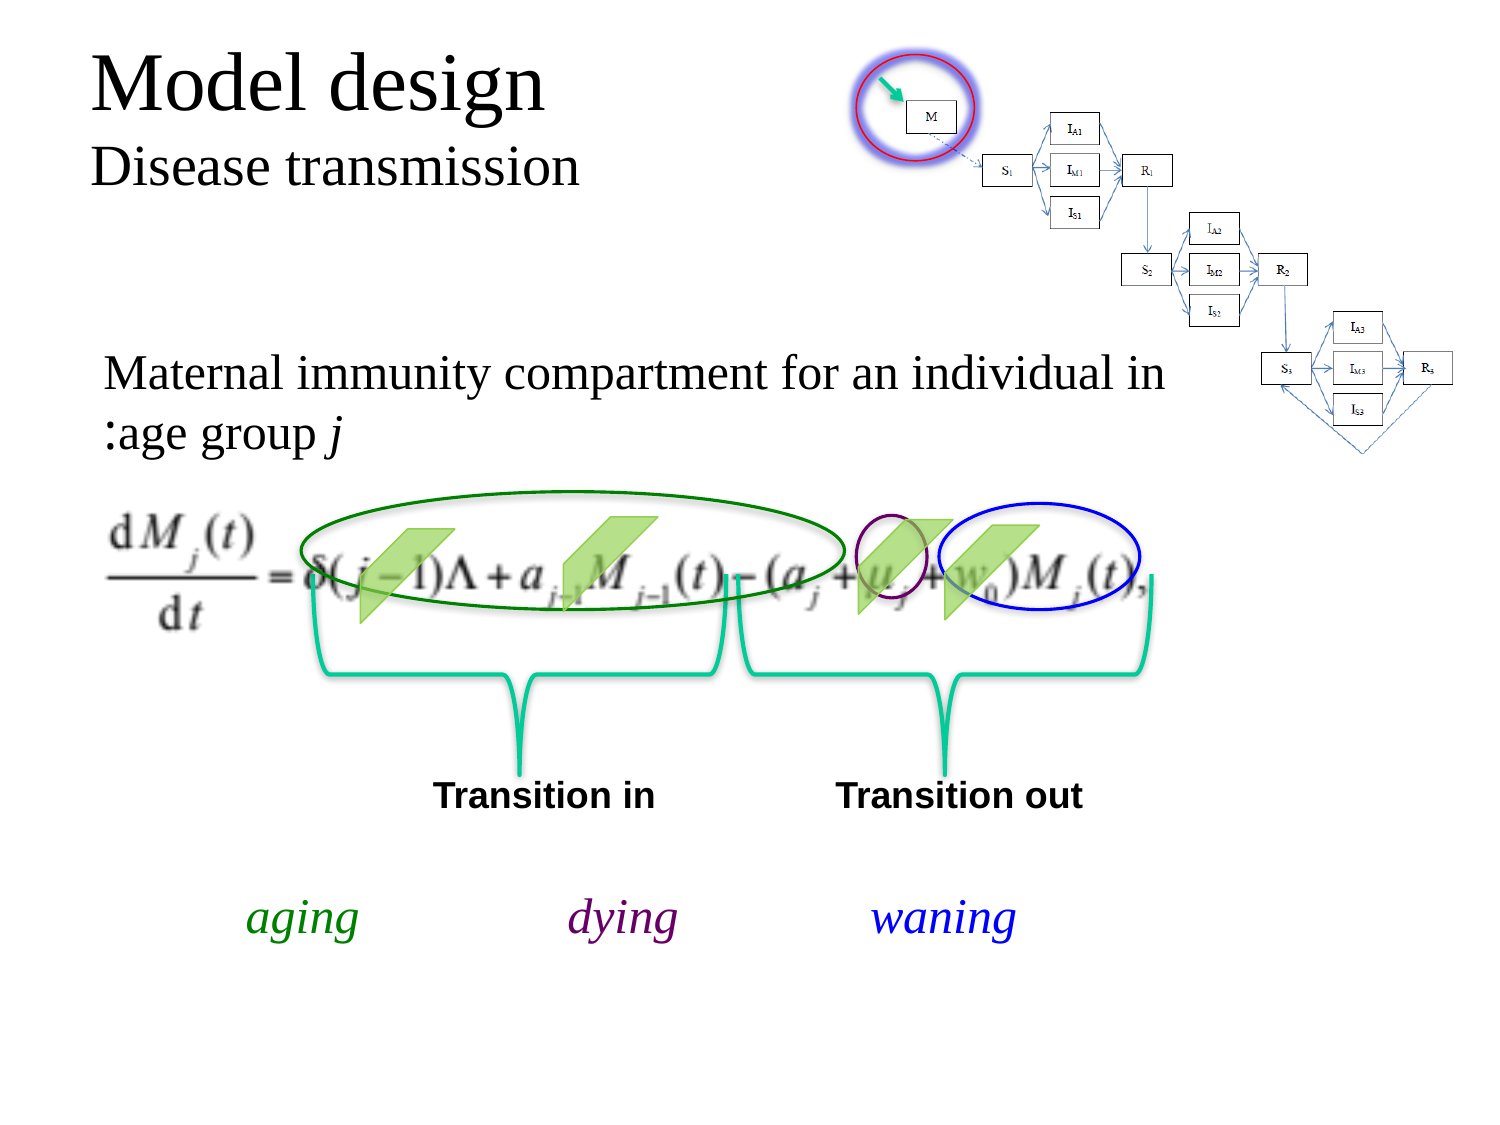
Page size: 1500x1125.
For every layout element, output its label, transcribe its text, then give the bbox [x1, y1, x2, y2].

text_box aging [194, 876, 455, 952]
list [882, 77, 1500, 480]
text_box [99, 493, 1152, 634]
text_box [855, 53, 964, 150]
text_box Transition in [407, 763, 680, 823]
text_box dying [513, 876, 774, 952]
title Model design Disease transmission [75, 0, 1425, 225]
text_box Maternal immunity compartment for an individual in age group j: [88, 331, 877, 467]
text_box [315, 643, 724, 763]
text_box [879, 77, 904, 103]
text_box Transition out [820, 763, 1140, 823]
text_box [740, 642, 1150, 763]
text_box waning [844, 876, 1105, 1002]
